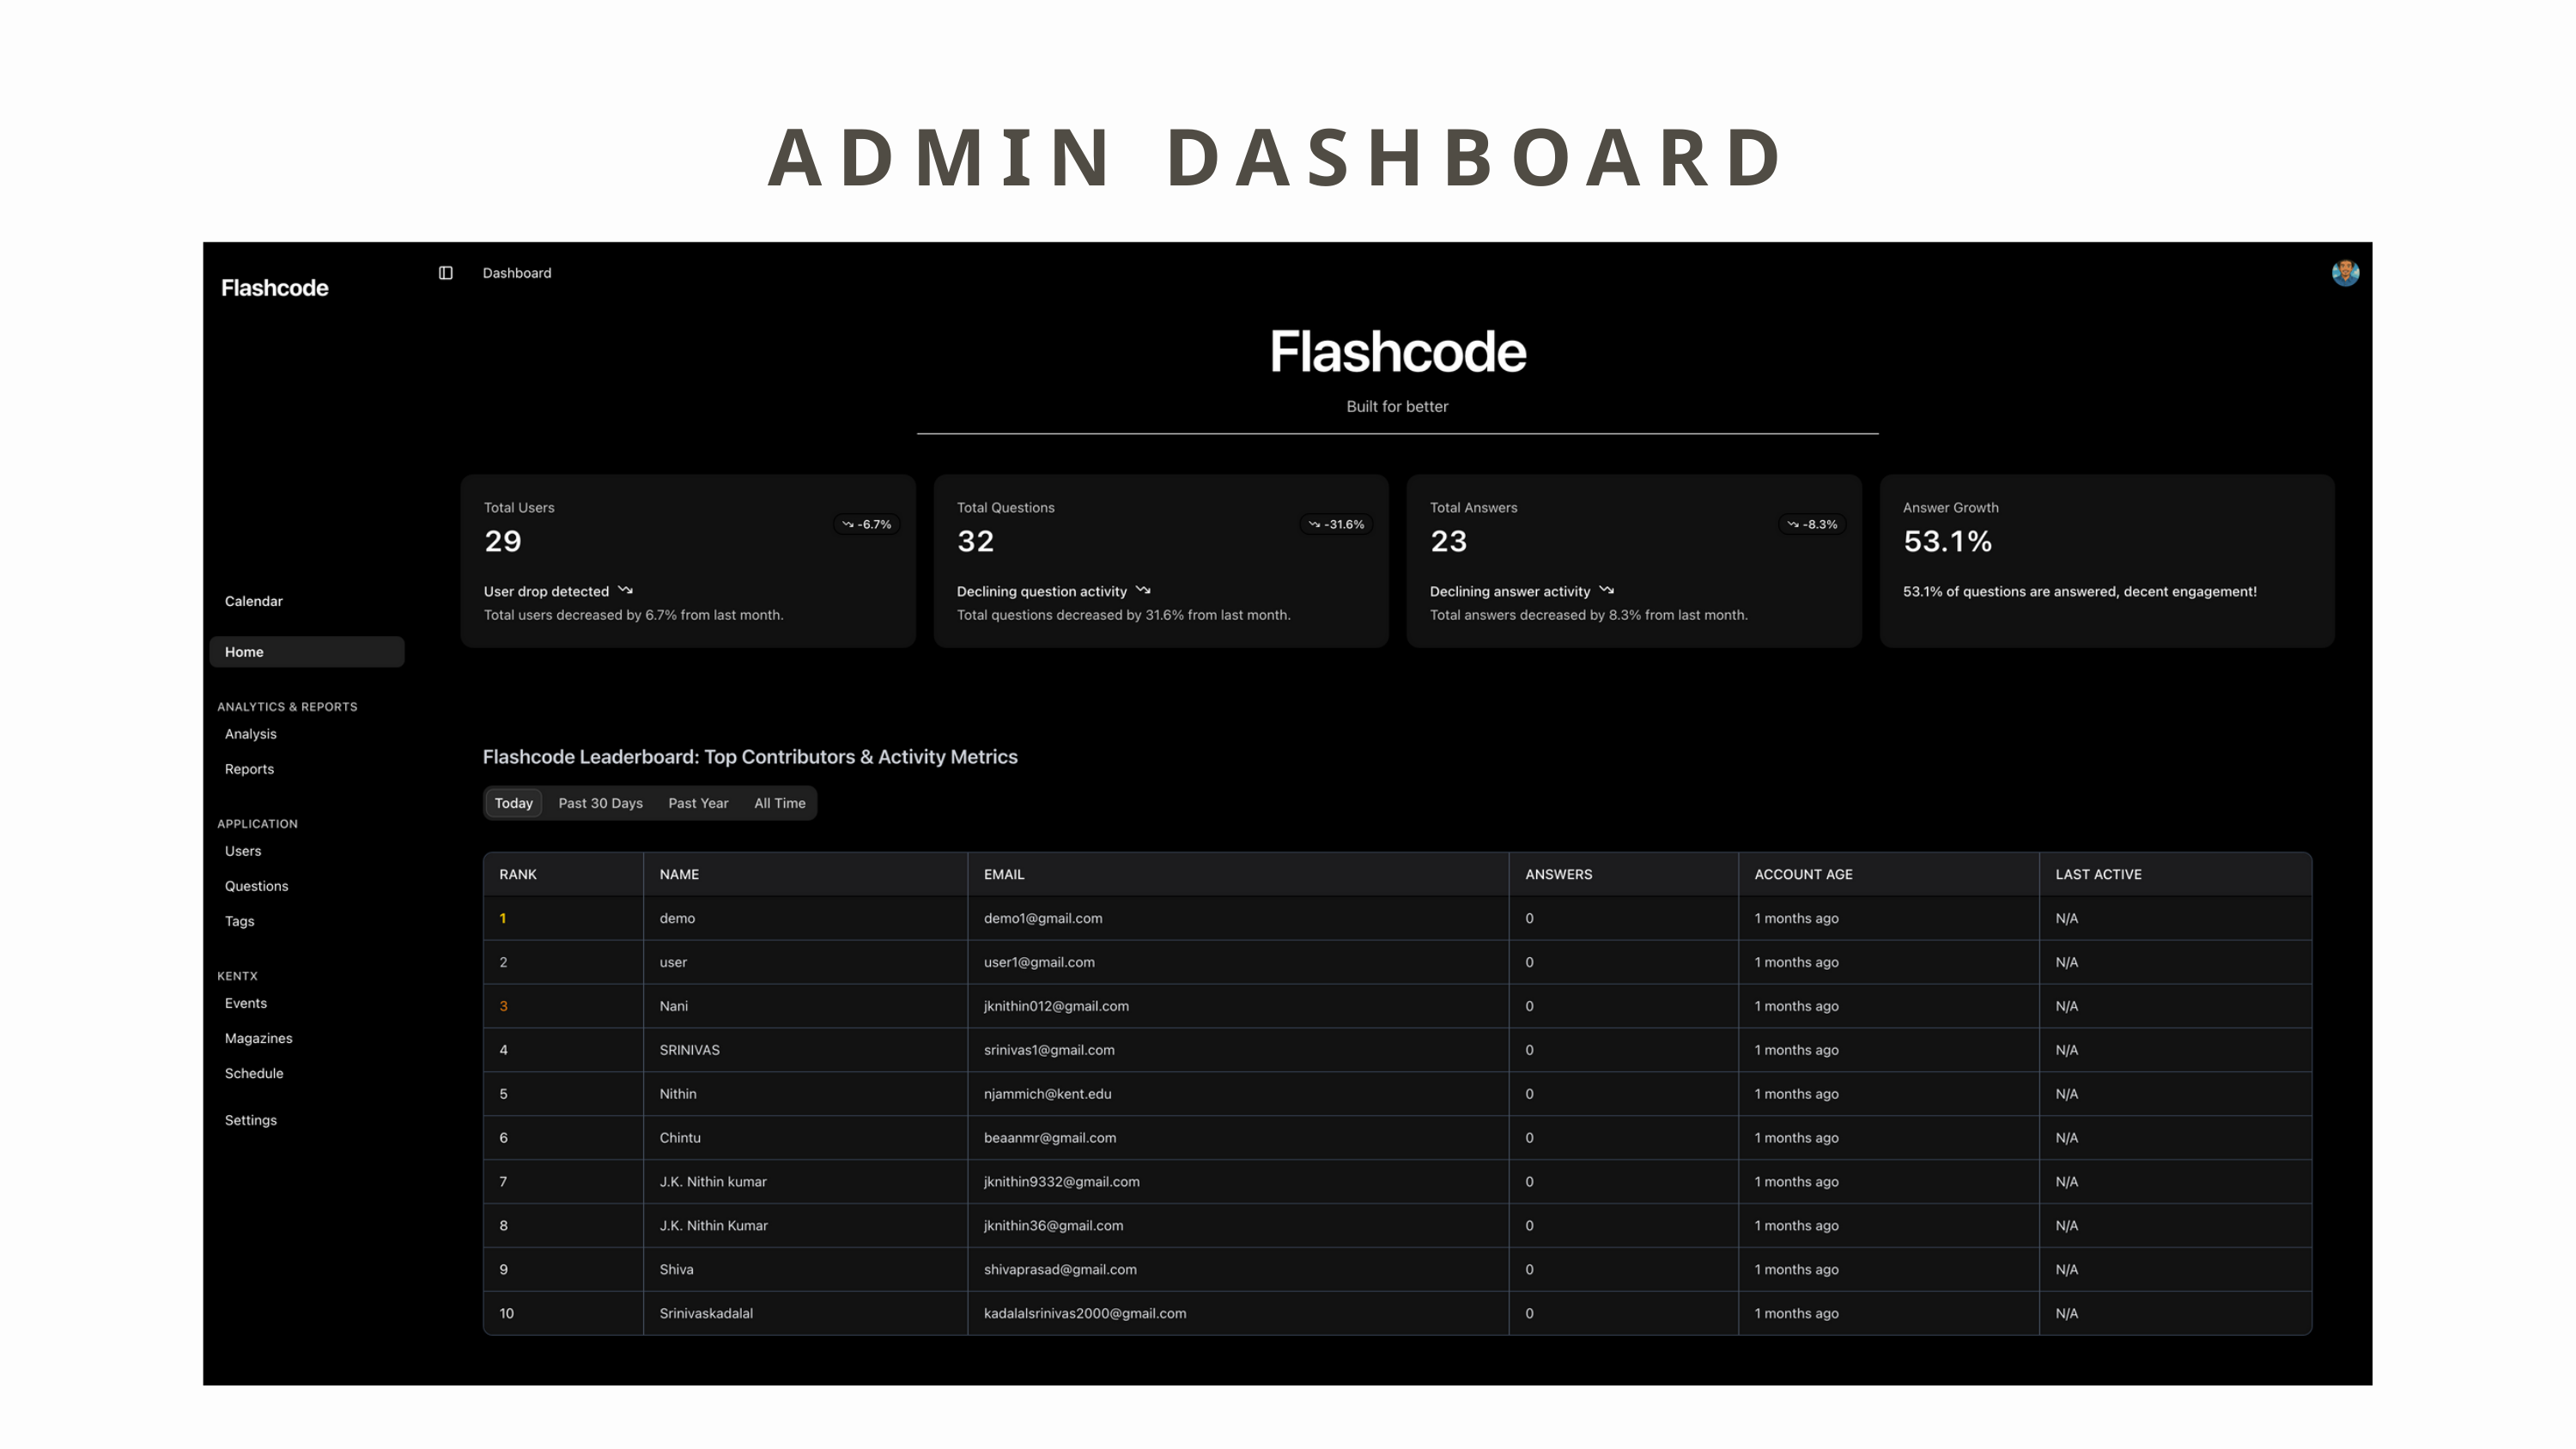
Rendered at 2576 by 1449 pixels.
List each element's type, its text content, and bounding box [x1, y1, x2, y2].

text_box [203, 241, 2373, 1385]
text_box ADMIN DASHBOARD [768, 91, 1808, 203]
